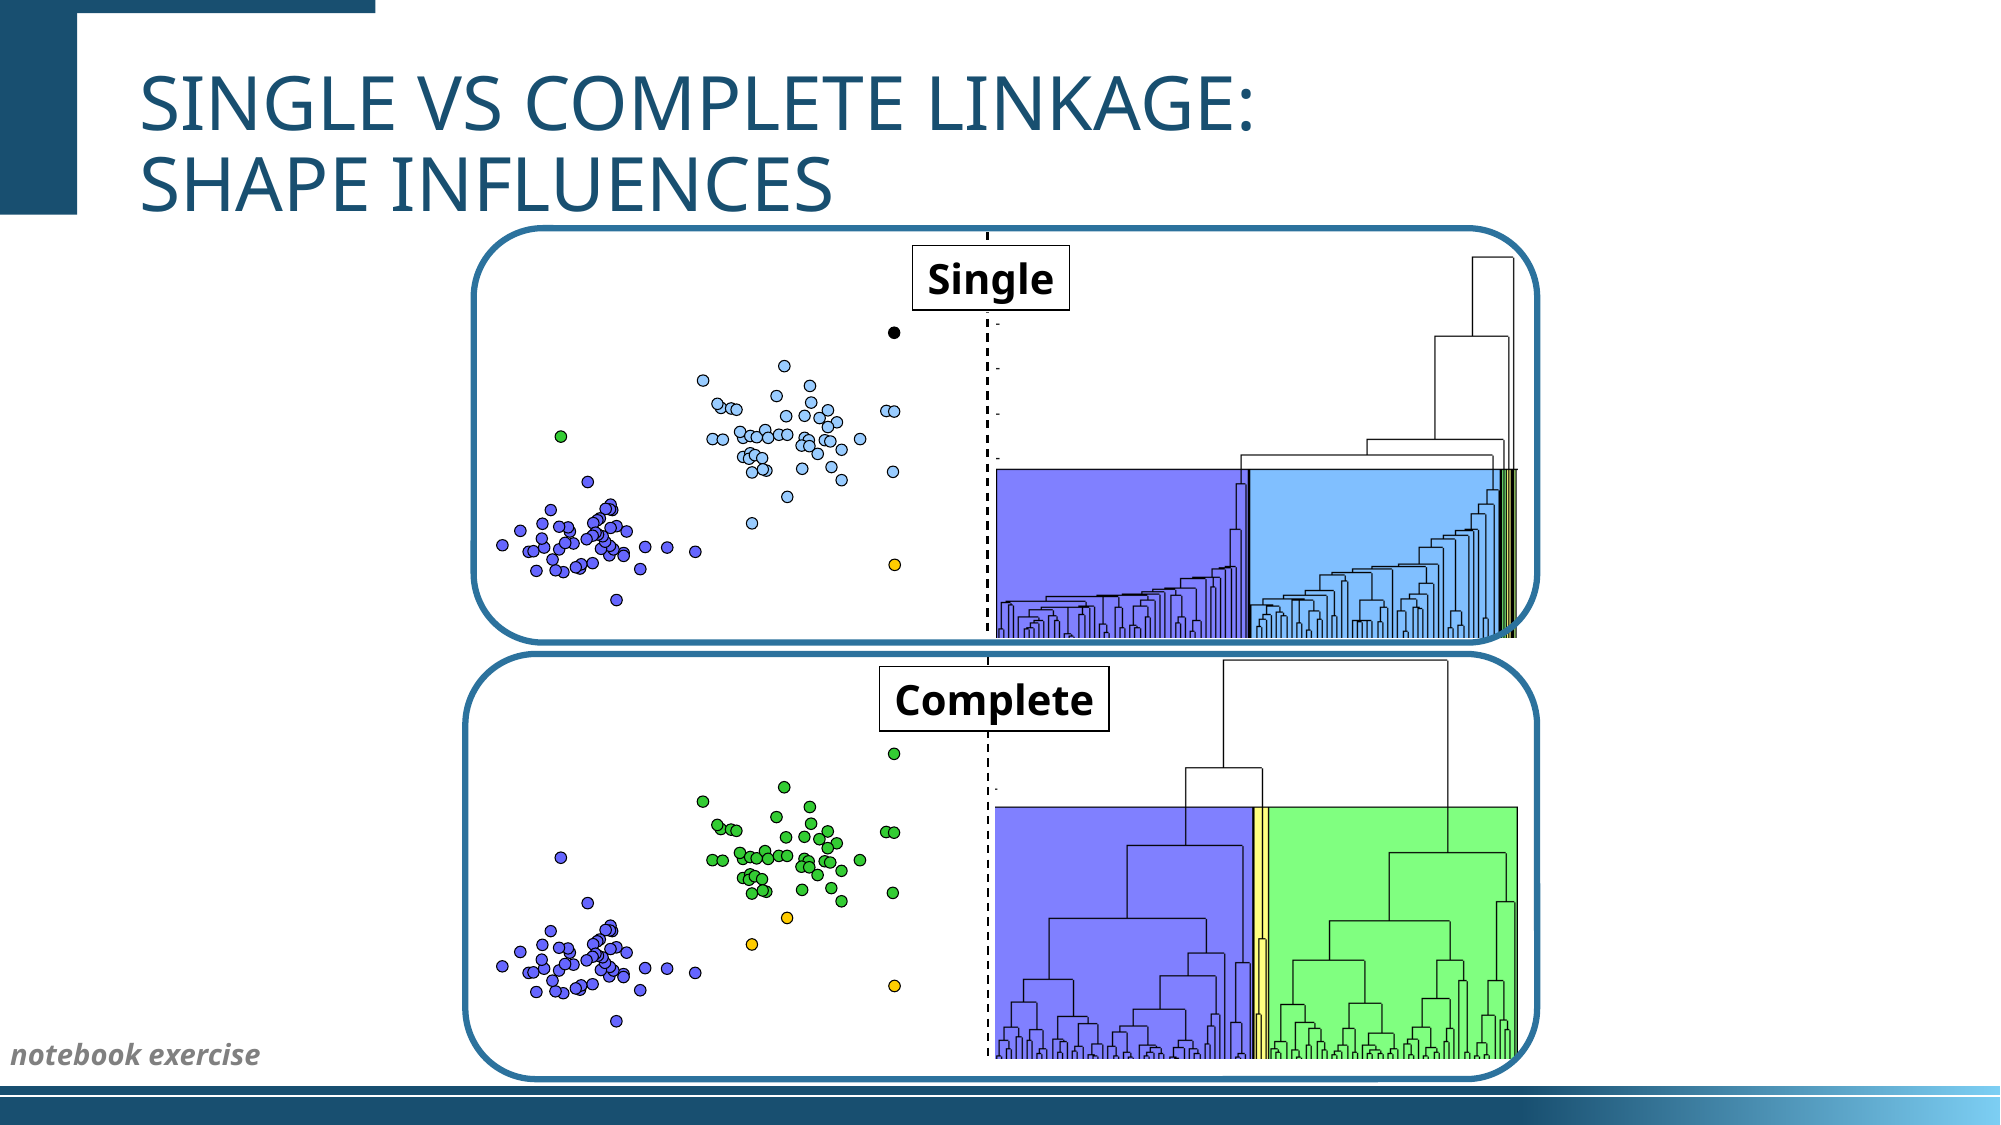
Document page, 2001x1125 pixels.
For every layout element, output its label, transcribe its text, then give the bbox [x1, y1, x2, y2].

text_box [472, 227, 1501, 644]
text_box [496, 747, 901, 1027]
picture [996, 235, 1518, 638]
text_box Single [912, 245, 987, 311]
text_box Single vs Complete linkage: Shape influences [124, 58, 1538, 241]
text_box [496, 327, 901, 606]
text_box Complete [988, 666, 995, 732]
text_box [852, 248, 987, 313]
text_box Single [988, 245, 996, 311]
text_box Complete [879, 666, 987, 732]
text_box [1518, 248, 1539, 623]
text_box notebook exercise [0, 1028, 276, 1079]
picture [995, 656, 1518, 1059]
text_box [464, 652, 1539, 1081]
